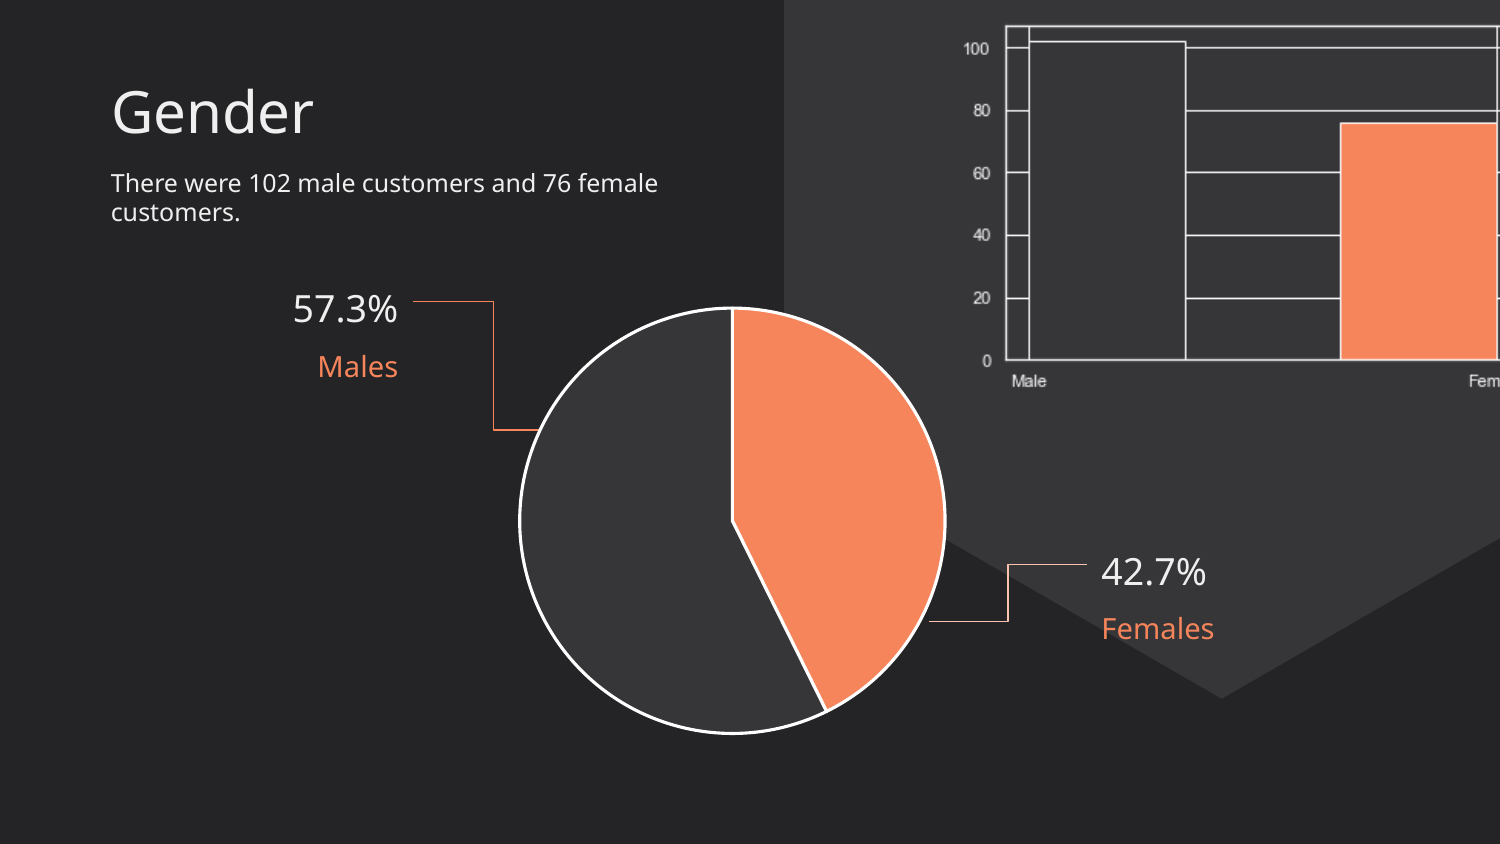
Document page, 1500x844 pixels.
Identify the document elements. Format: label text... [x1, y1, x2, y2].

chart [378, 298, 1087, 743]
picture [951, 15, 1500, 401]
title 57.3% [174, 270, 414, 333]
title Females [1091, 595, 1366, 658]
text_box There were 102 male customers and 76 female customers. [95, 152, 744, 246]
title Males [134, 332, 372, 396]
title 42.7% [1091, 533, 1326, 596]
title Gender [95, 66, 946, 161]
